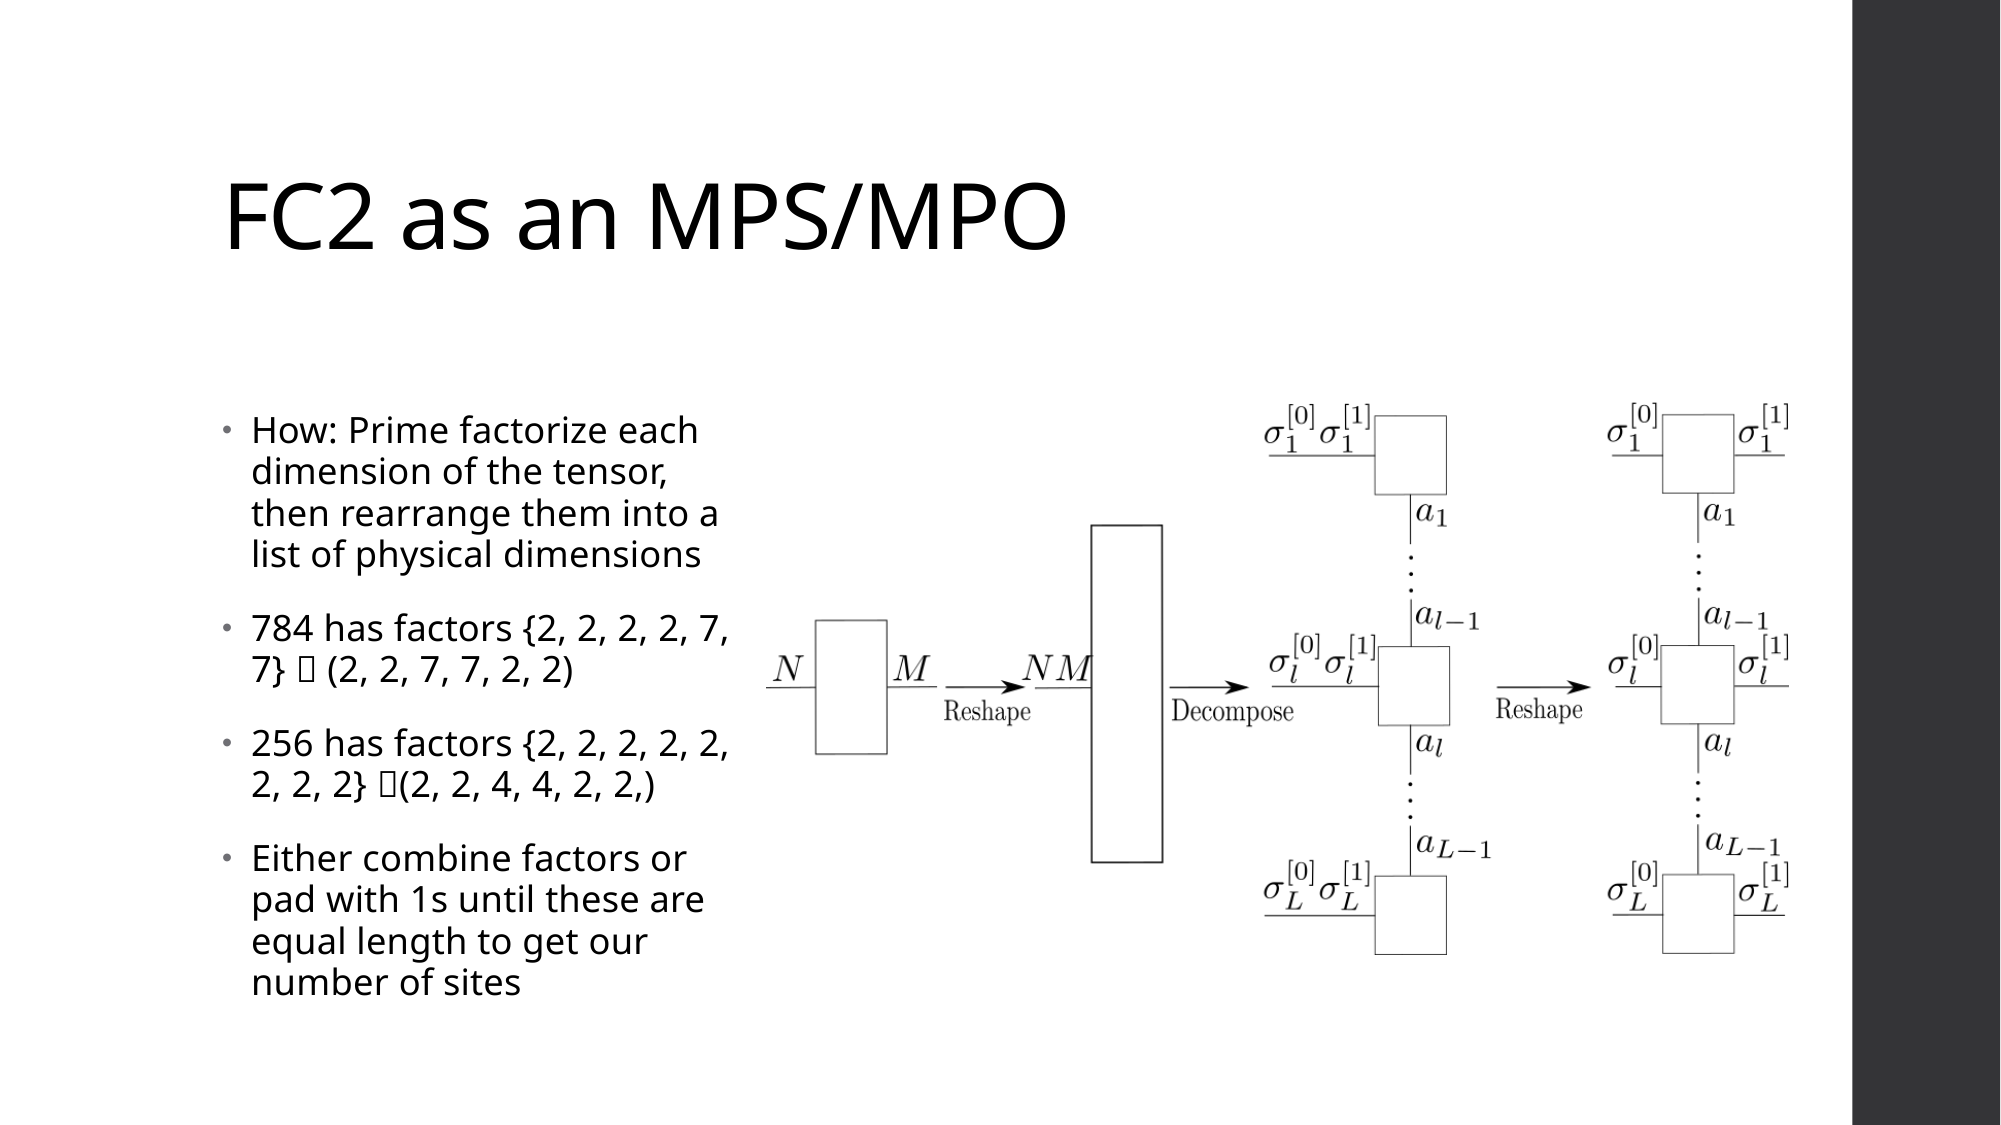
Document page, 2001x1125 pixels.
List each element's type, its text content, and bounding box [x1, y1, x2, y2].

title FC2 as an MPS/MPO [206, 60, 1797, 278]
list How: Prime factorize each dimension of the tensor, then rearrange them into a list of physical dimensions 784 has factors {2, 2, 2, 2, 7, 7}  (2, 2, 7, 7, 2, 2) 256 has factors {2, 2, 2, 2, 2, 2, 2, 2} (2, 2, 4, 4, 2, 2,) Either combine factors or pad with 1s until these are equal length to get our number of sites [206, 402, 767, 1014]
picture [765, 402, 1789, 956]
